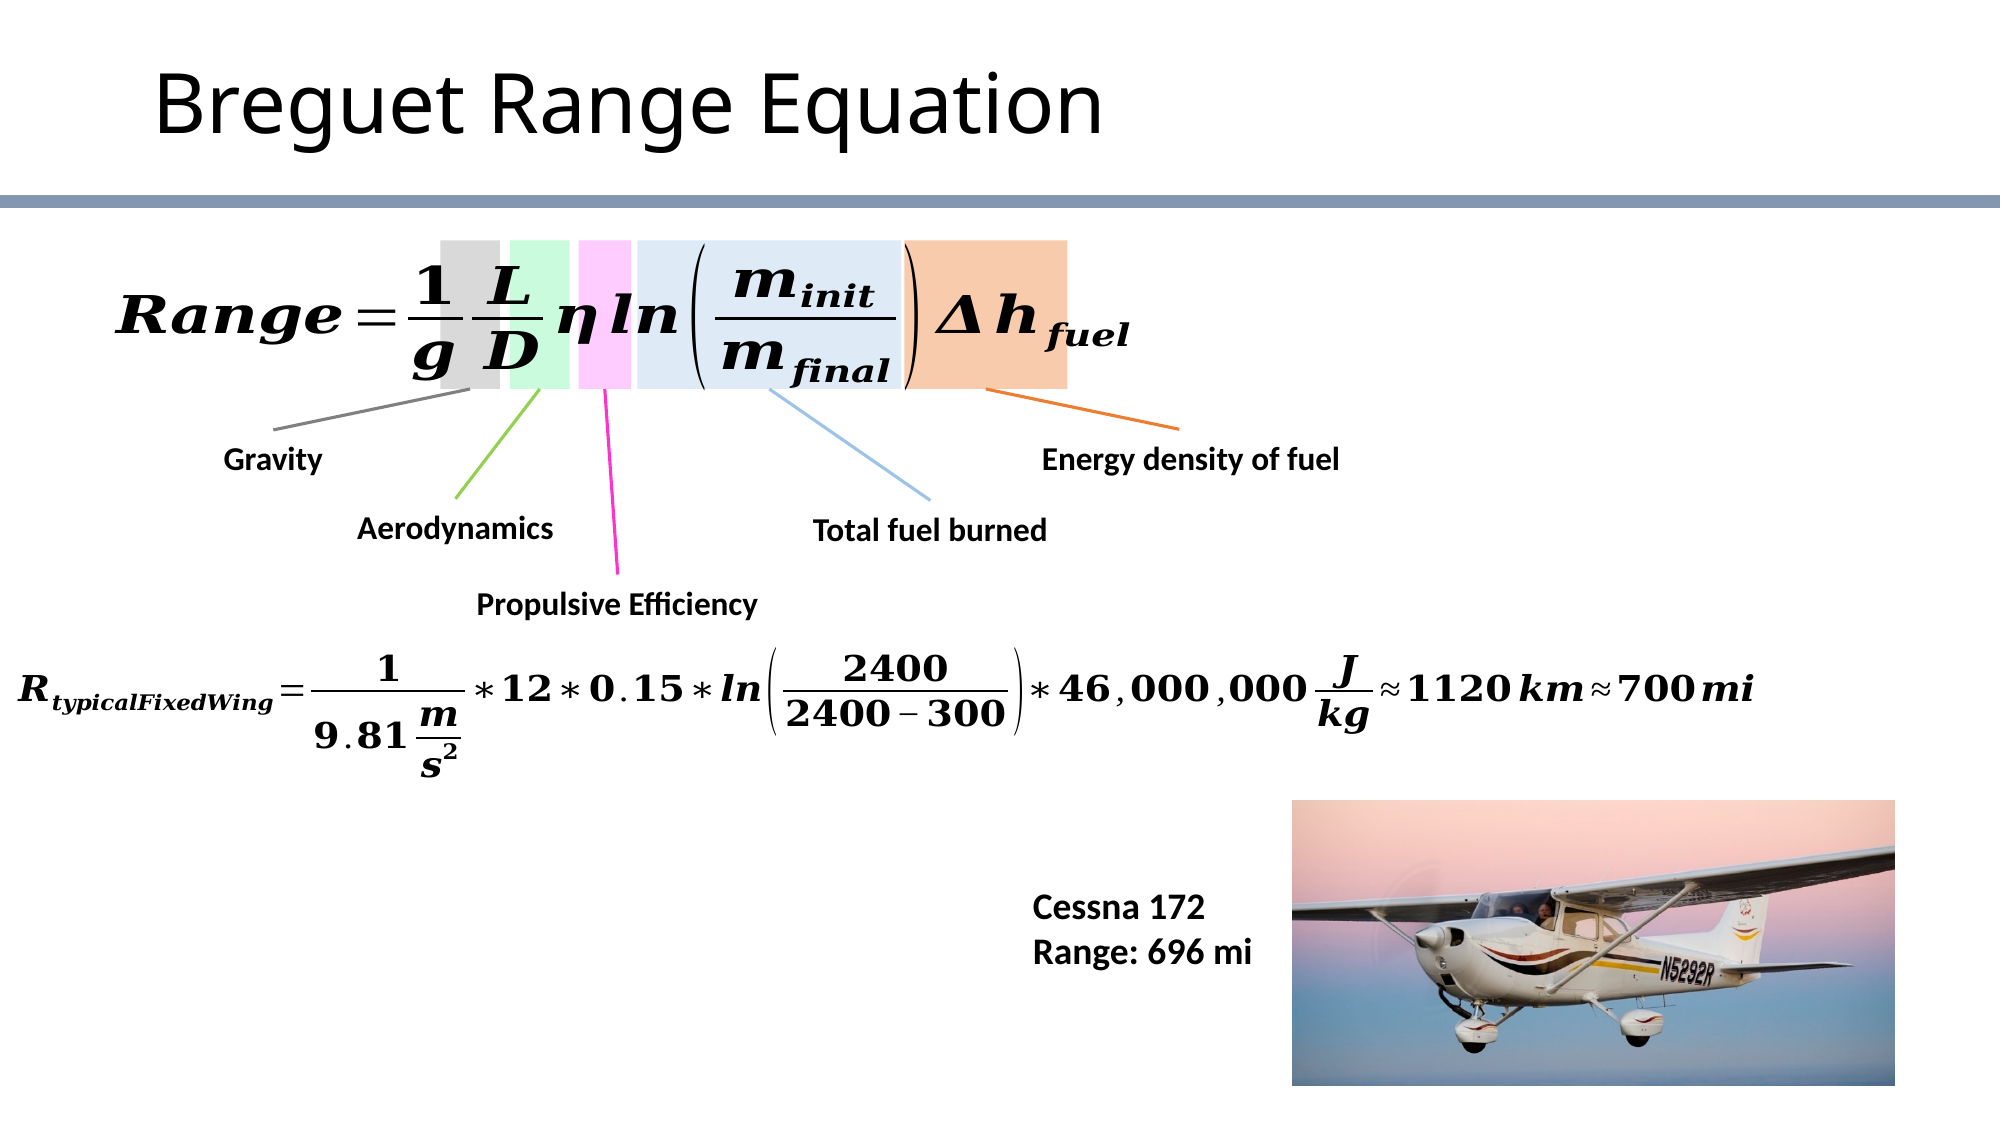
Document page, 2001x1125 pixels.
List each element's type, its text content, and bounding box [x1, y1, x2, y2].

text_box Aerodynamics [342, 498, 569, 554]
text_box Energy density of fuel [1027, 429, 1356, 484]
picture [1292, 800, 1895, 1086]
text_box Total fuel burned [797, 500, 1063, 556]
text_box Gravity [208, 429, 338, 485]
text_box [509, 240, 570, 389]
title Breguet Range Equation [137, 29, 1863, 185]
text_box Cessna 172 Range: 696 mi [1018, 874, 1268, 980]
text_box [637, 240, 902, 389]
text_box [455, 388, 540, 499]
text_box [604, 388, 618, 575]
text_box [904, 240, 1068, 389]
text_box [273, 388, 455, 430]
text_box Propulsive Efficiency [461, 574, 774, 630]
text_box [440, 240, 500, 388]
text_box [578, 240, 631, 389]
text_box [985, 388, 1180, 430]
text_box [769, 388, 931, 501]
